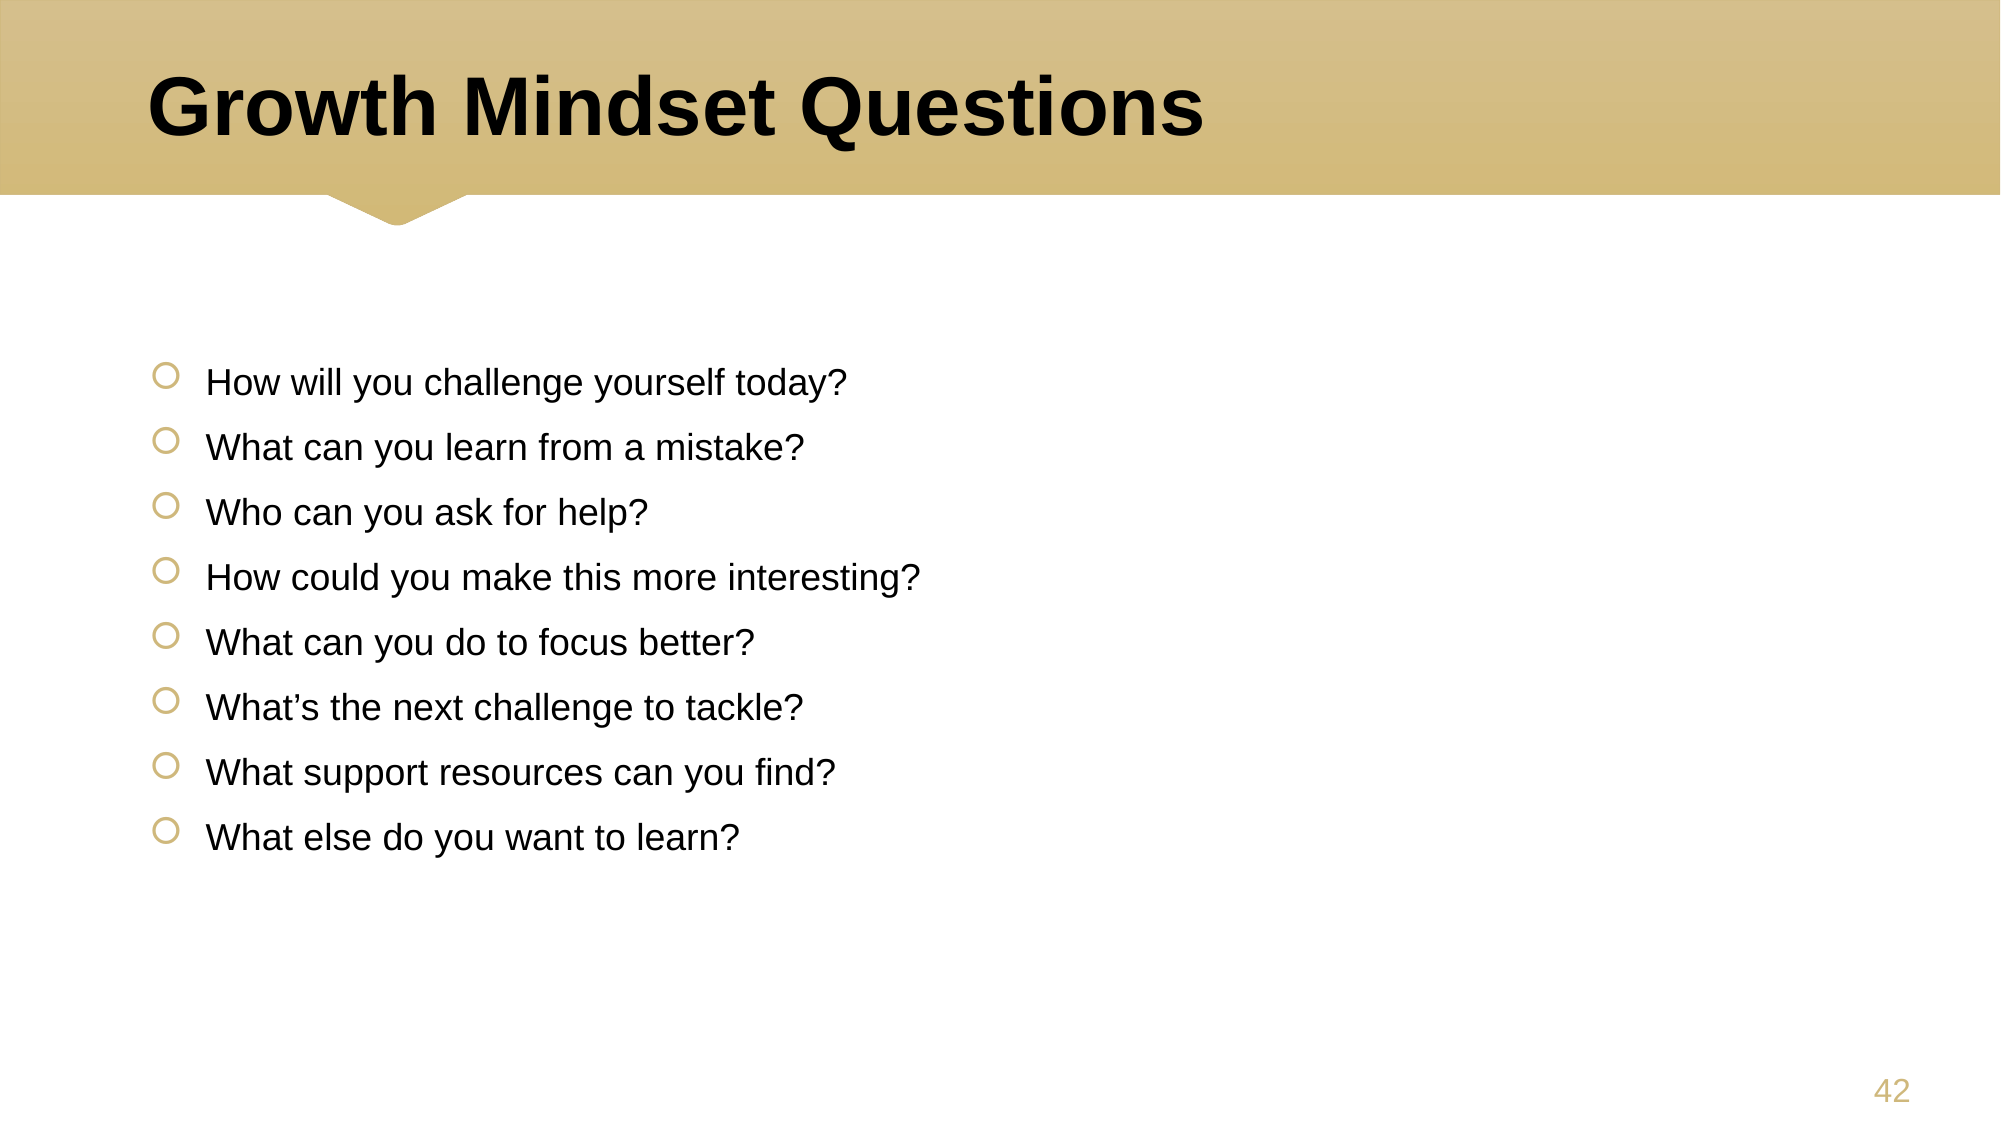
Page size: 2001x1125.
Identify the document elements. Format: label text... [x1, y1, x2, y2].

title Growth Mindset Questions [132, 0, 1868, 160]
list How will you challenge yourself today? What can you learn from a mistake? Who can you ask for help? How could you make this more interesting? What can you do to focus better? What’s the next challenge to tackle? What support resources can you find? What else do you want to learn? [134, 232, 1866, 984]
slide_number 41 [1751, 1050, 1926, 1111]
